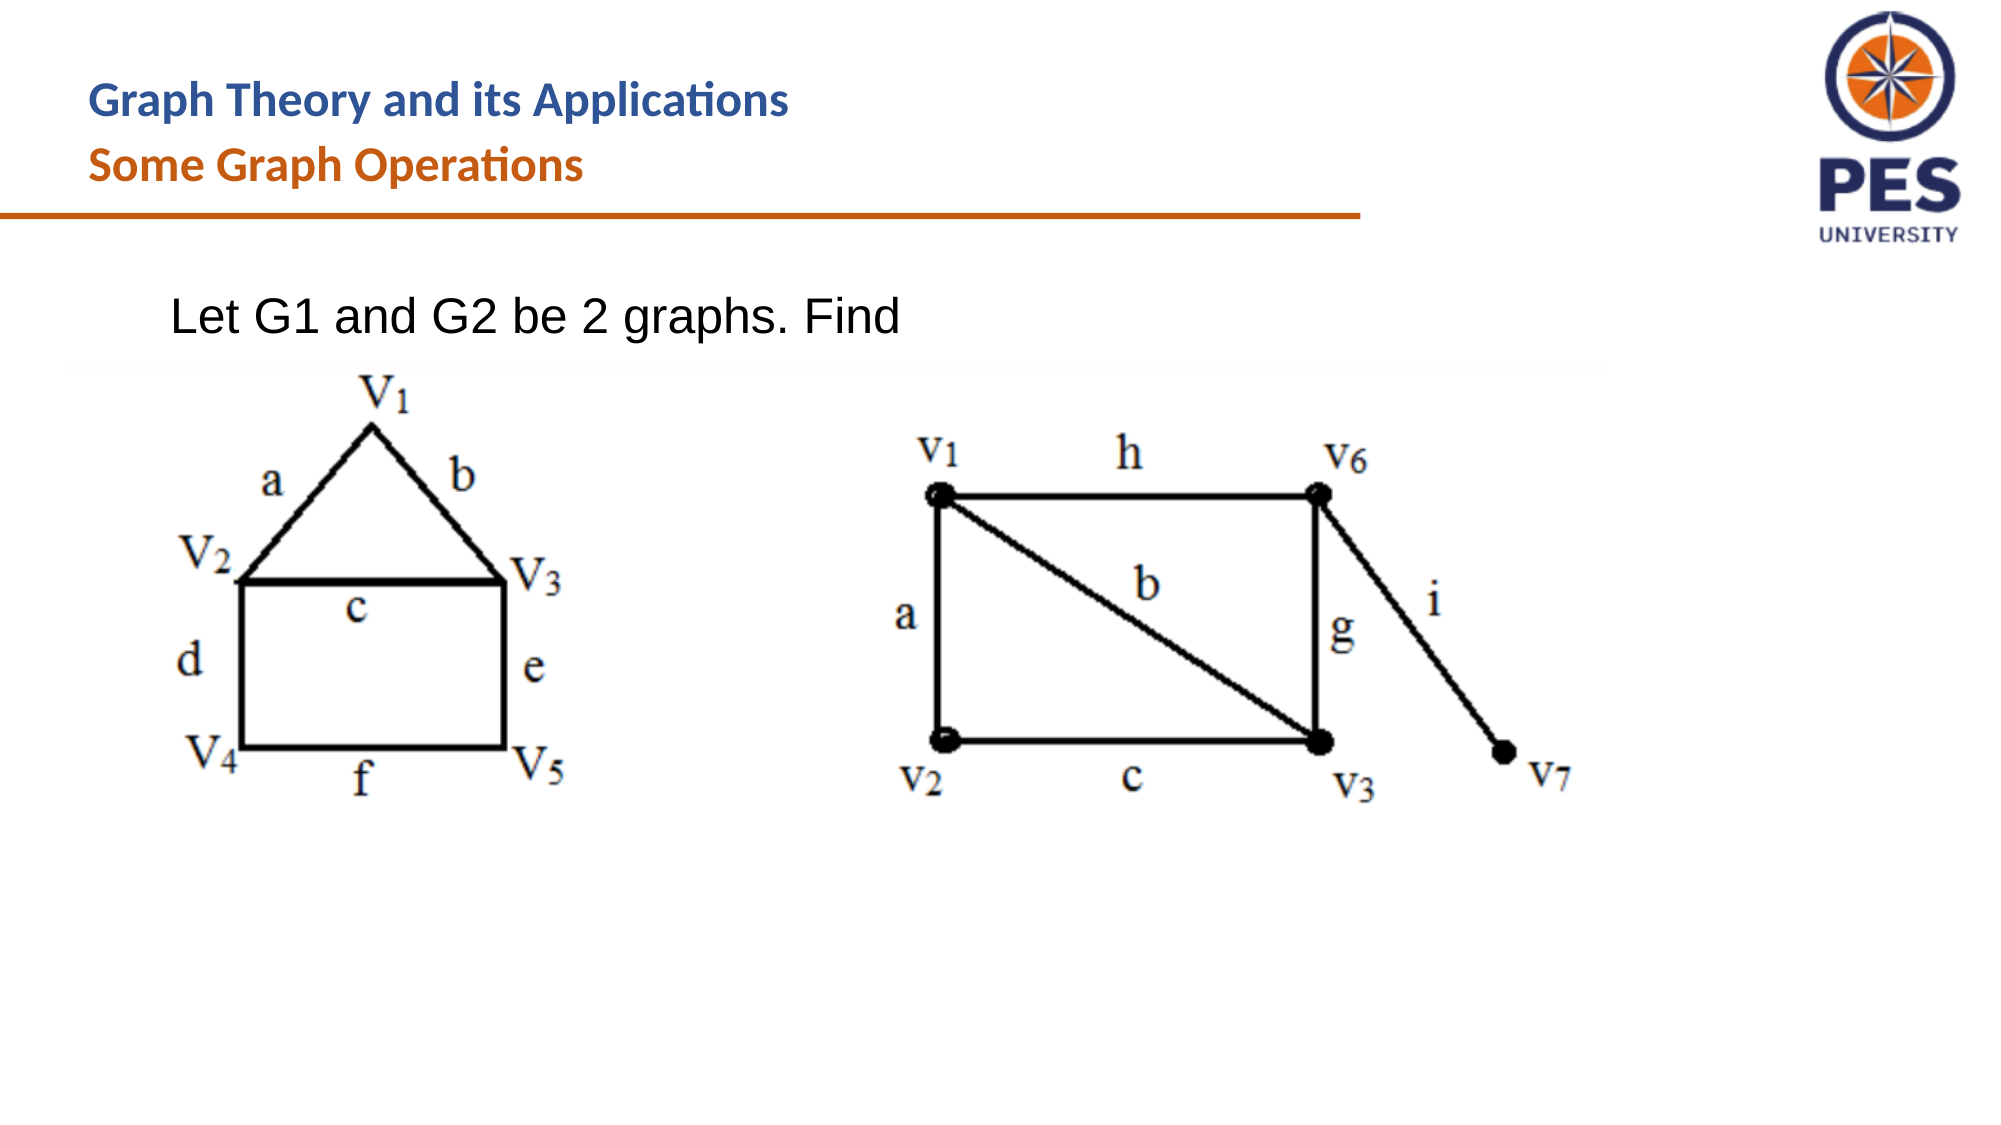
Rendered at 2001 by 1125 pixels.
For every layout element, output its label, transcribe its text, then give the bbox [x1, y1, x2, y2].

picture [65, 363, 1610, 821]
picture [1784, 0, 2000, 277]
text_box Graph Theory and its Applications Some Graph Operations [65, 59, 1659, 247]
